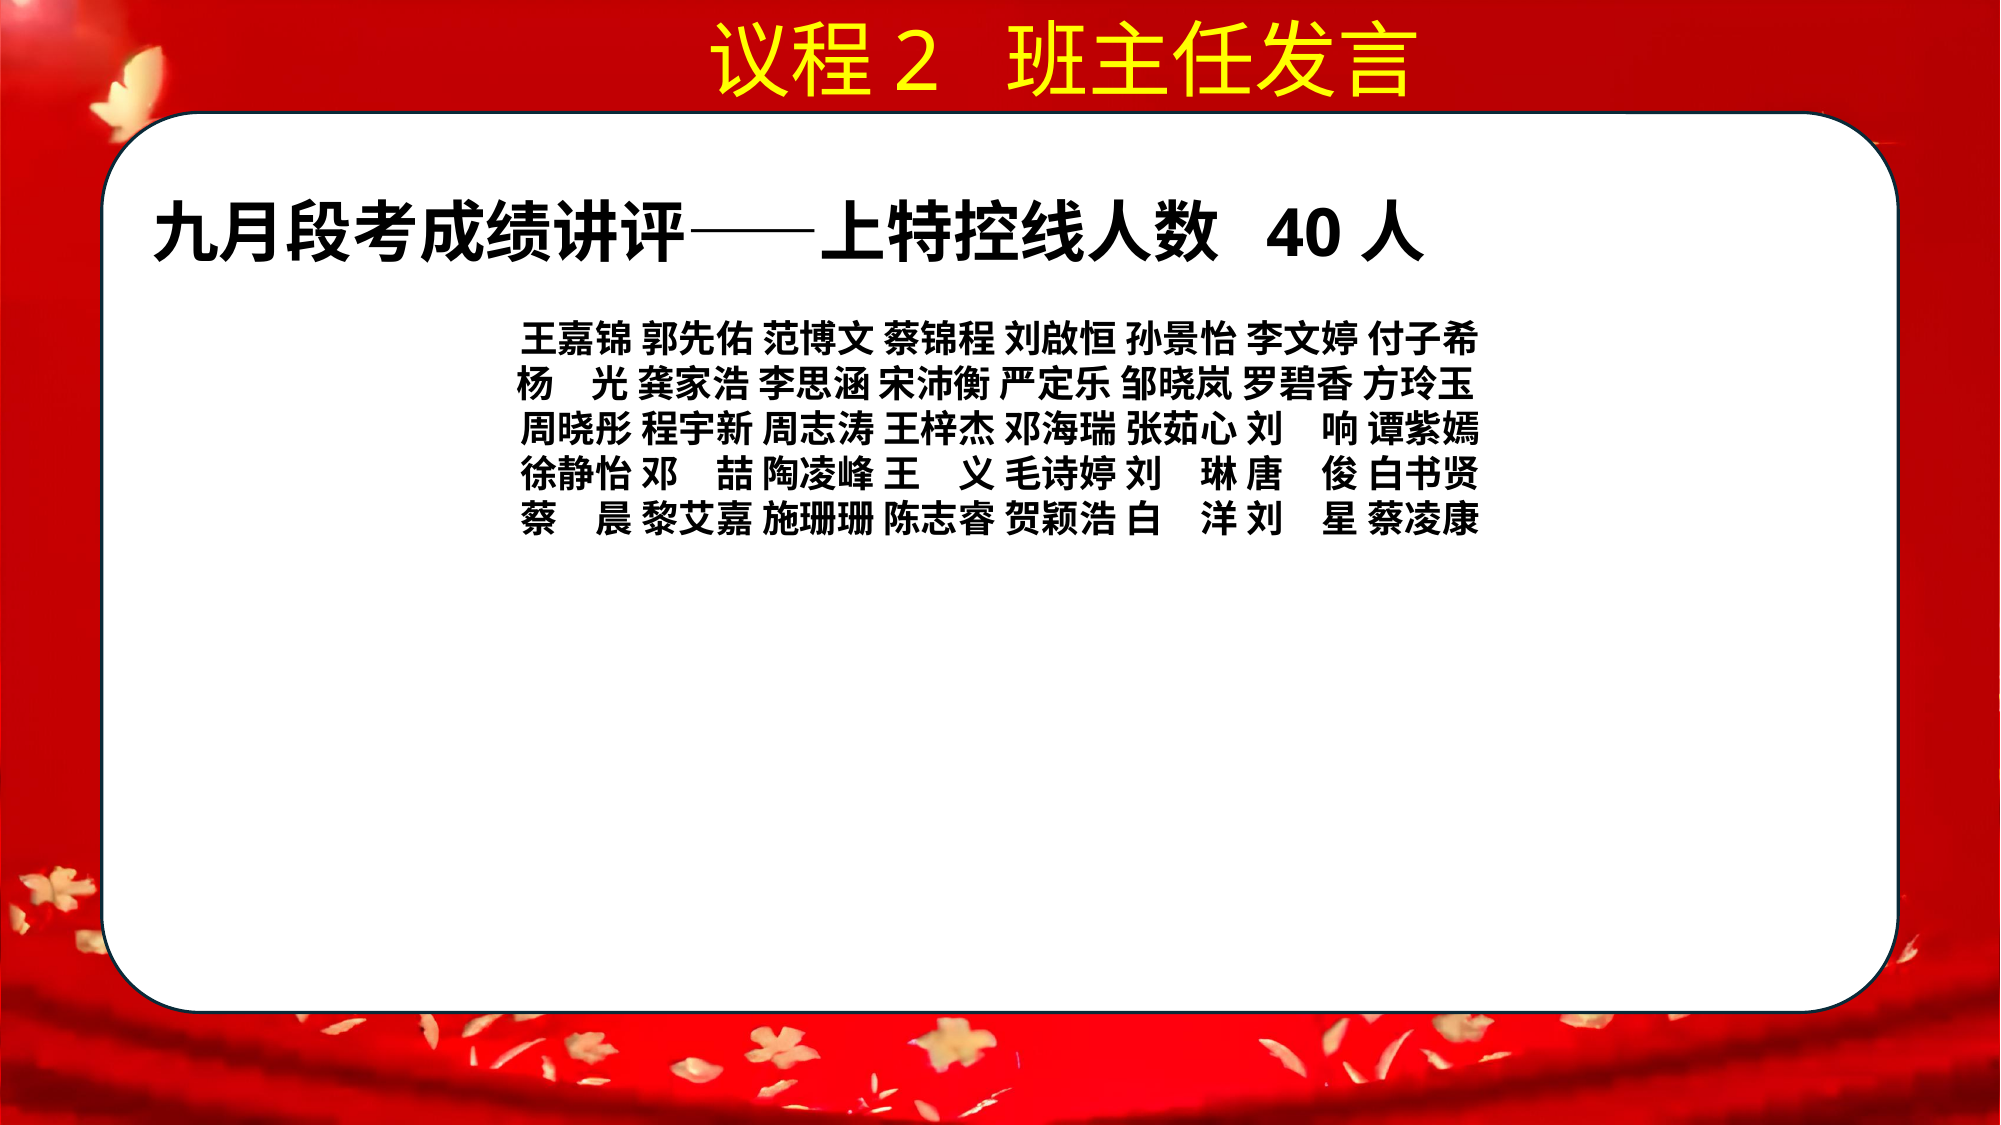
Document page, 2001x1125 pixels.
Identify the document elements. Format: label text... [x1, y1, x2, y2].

list 九月段考成绩讲评——上特控线人数 40人 王嘉锦 郭先佑 范博文 蔡锦程 刘啟恒 孙景怡 李文婷 付子希 杨 光 龚家浩 李思涵 宋沛衡 严定乐 邹晓岚 罗碧香 方玲玉 周晓彤 程宇新 周志涛 王梓杰 邓海瑞 张茹心 刘 响 谭紫嫣 徐静怡 邓 喆 陶凌峰 王 义 毛诗婷 刘 琳 唐 俊 白书贤 蔡 晨 黎艾嘉 施珊珊 陈志睿 贺颖浩 白 洋 刘 星 蔡凌康 [137, 182, 1863, 897]
text_box [100, 110, 1900, 1015]
picture [0, 0, 2000, 1125]
text_box 议程2 班主任发言 [692, 0, 1495, 115]
